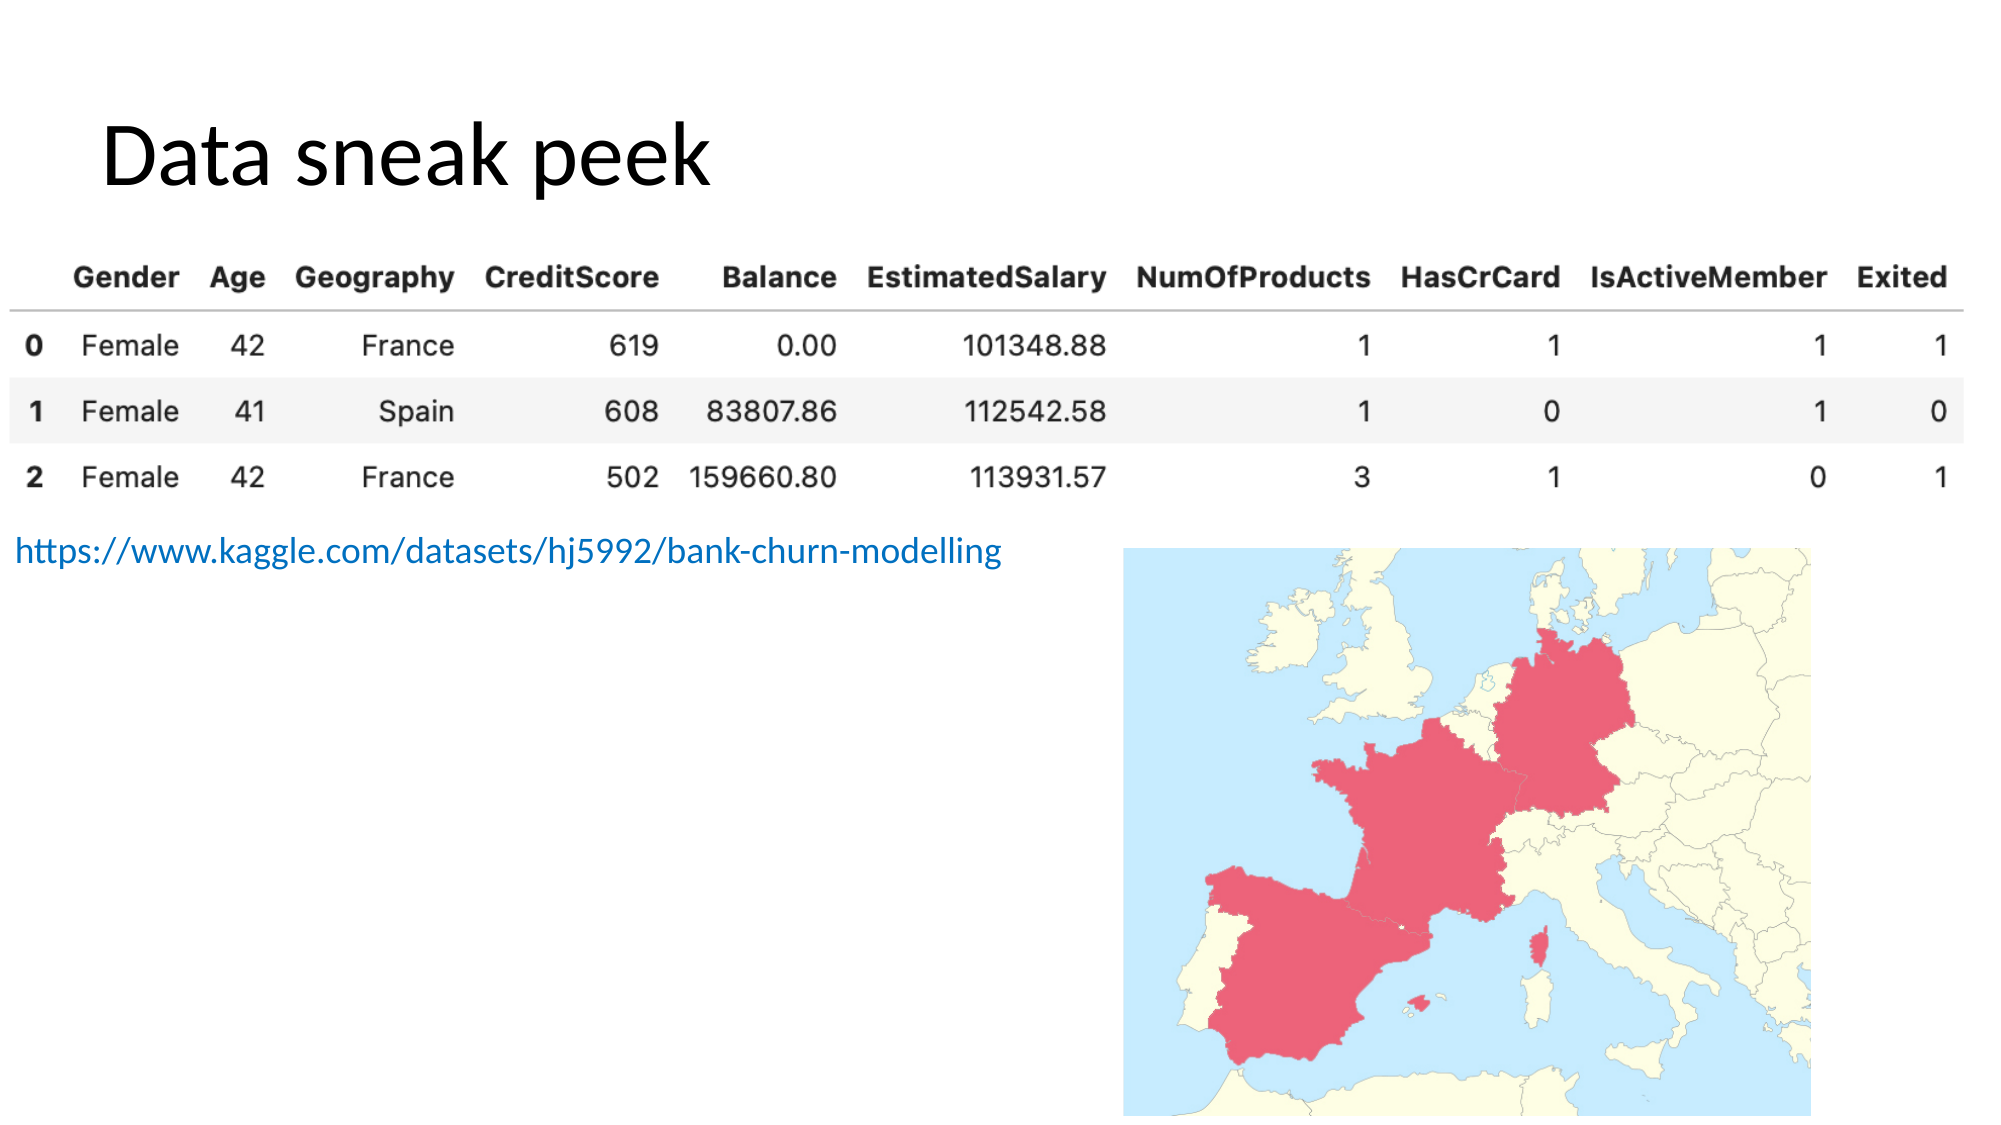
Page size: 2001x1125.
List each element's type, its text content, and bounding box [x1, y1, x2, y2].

title Data sneak peek [86, 46, 1811, 246]
text_box https://www.kaggle.com/datasets/hj5992/bank-churn-modelling [0, 519, 1097, 579]
picture [0, 246, 1982, 519]
picture [1123, 548, 1811, 1116]
